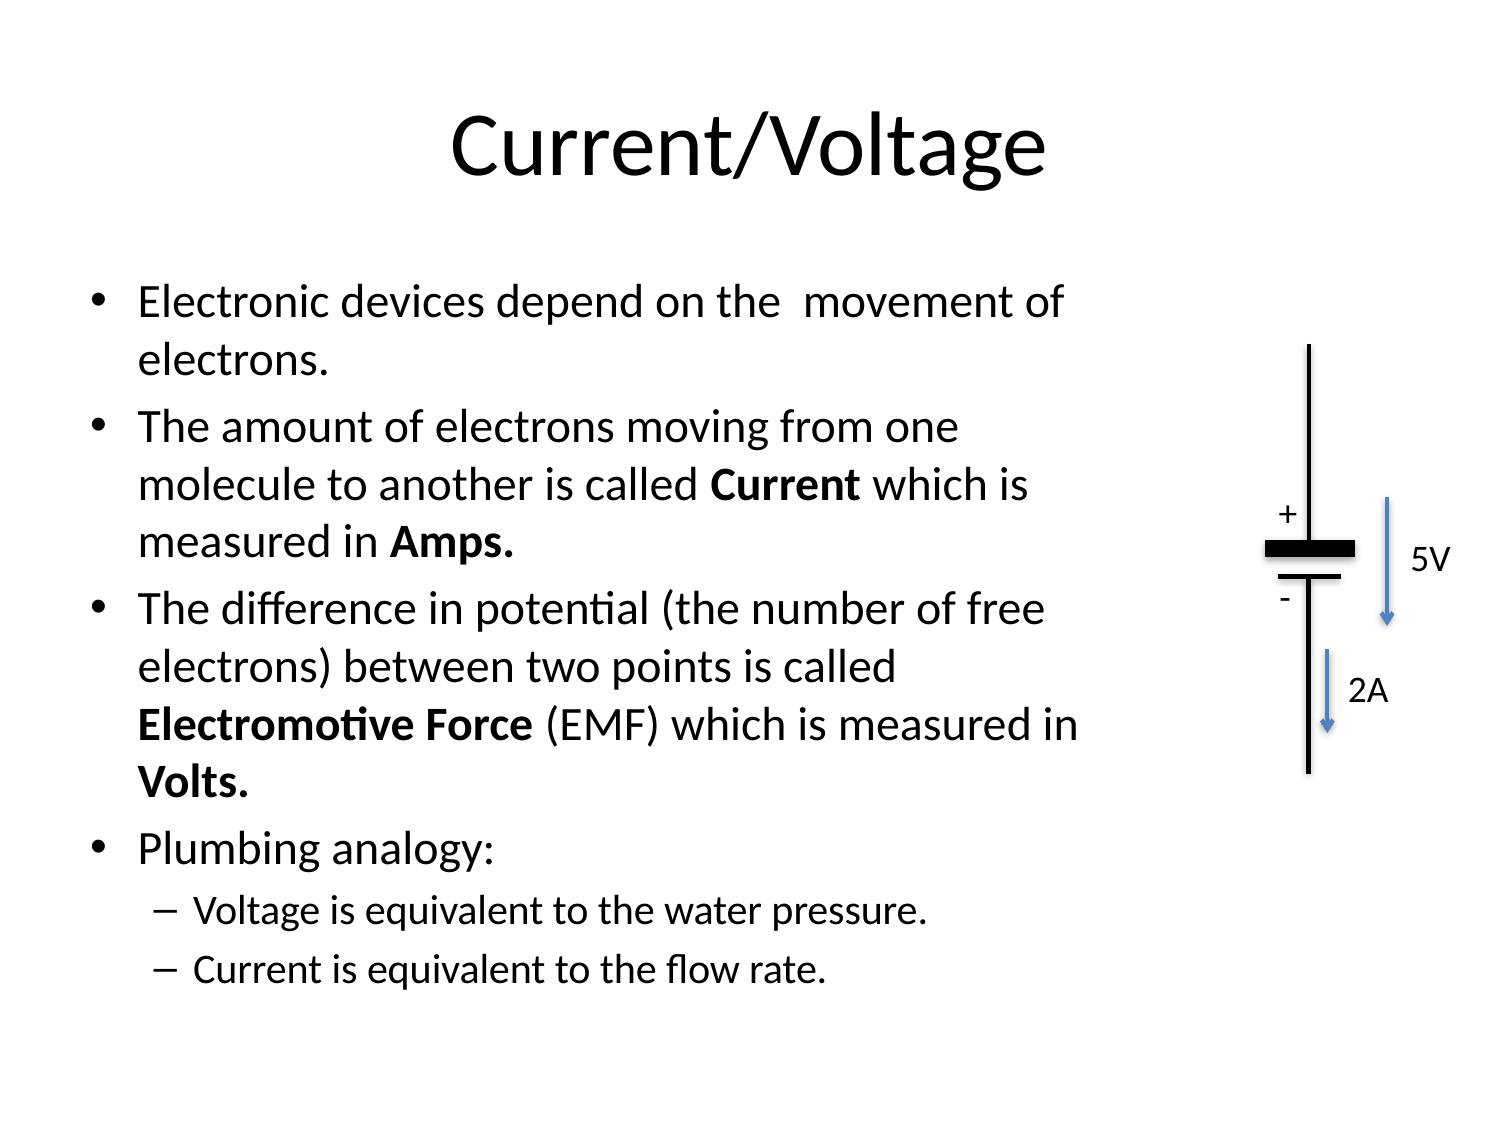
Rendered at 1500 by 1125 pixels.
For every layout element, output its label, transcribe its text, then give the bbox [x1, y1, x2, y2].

list Electronic devices depend on the movement of electrons. The amount of electrons moving from one molecule to another is called Current which is measured in Amps. The difference in potential (the number of free electrons) between two points is called Electromotive Force (EMF) which is measured in Volts. Plumbing analogy: Voltage is equivalent to the water pressure. Current is equivalent to the flow rate. [75, 262, 1144, 1005]
title Current/Voltage [75, 45, 1425, 233]
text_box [1263, 343, 1467, 774]
